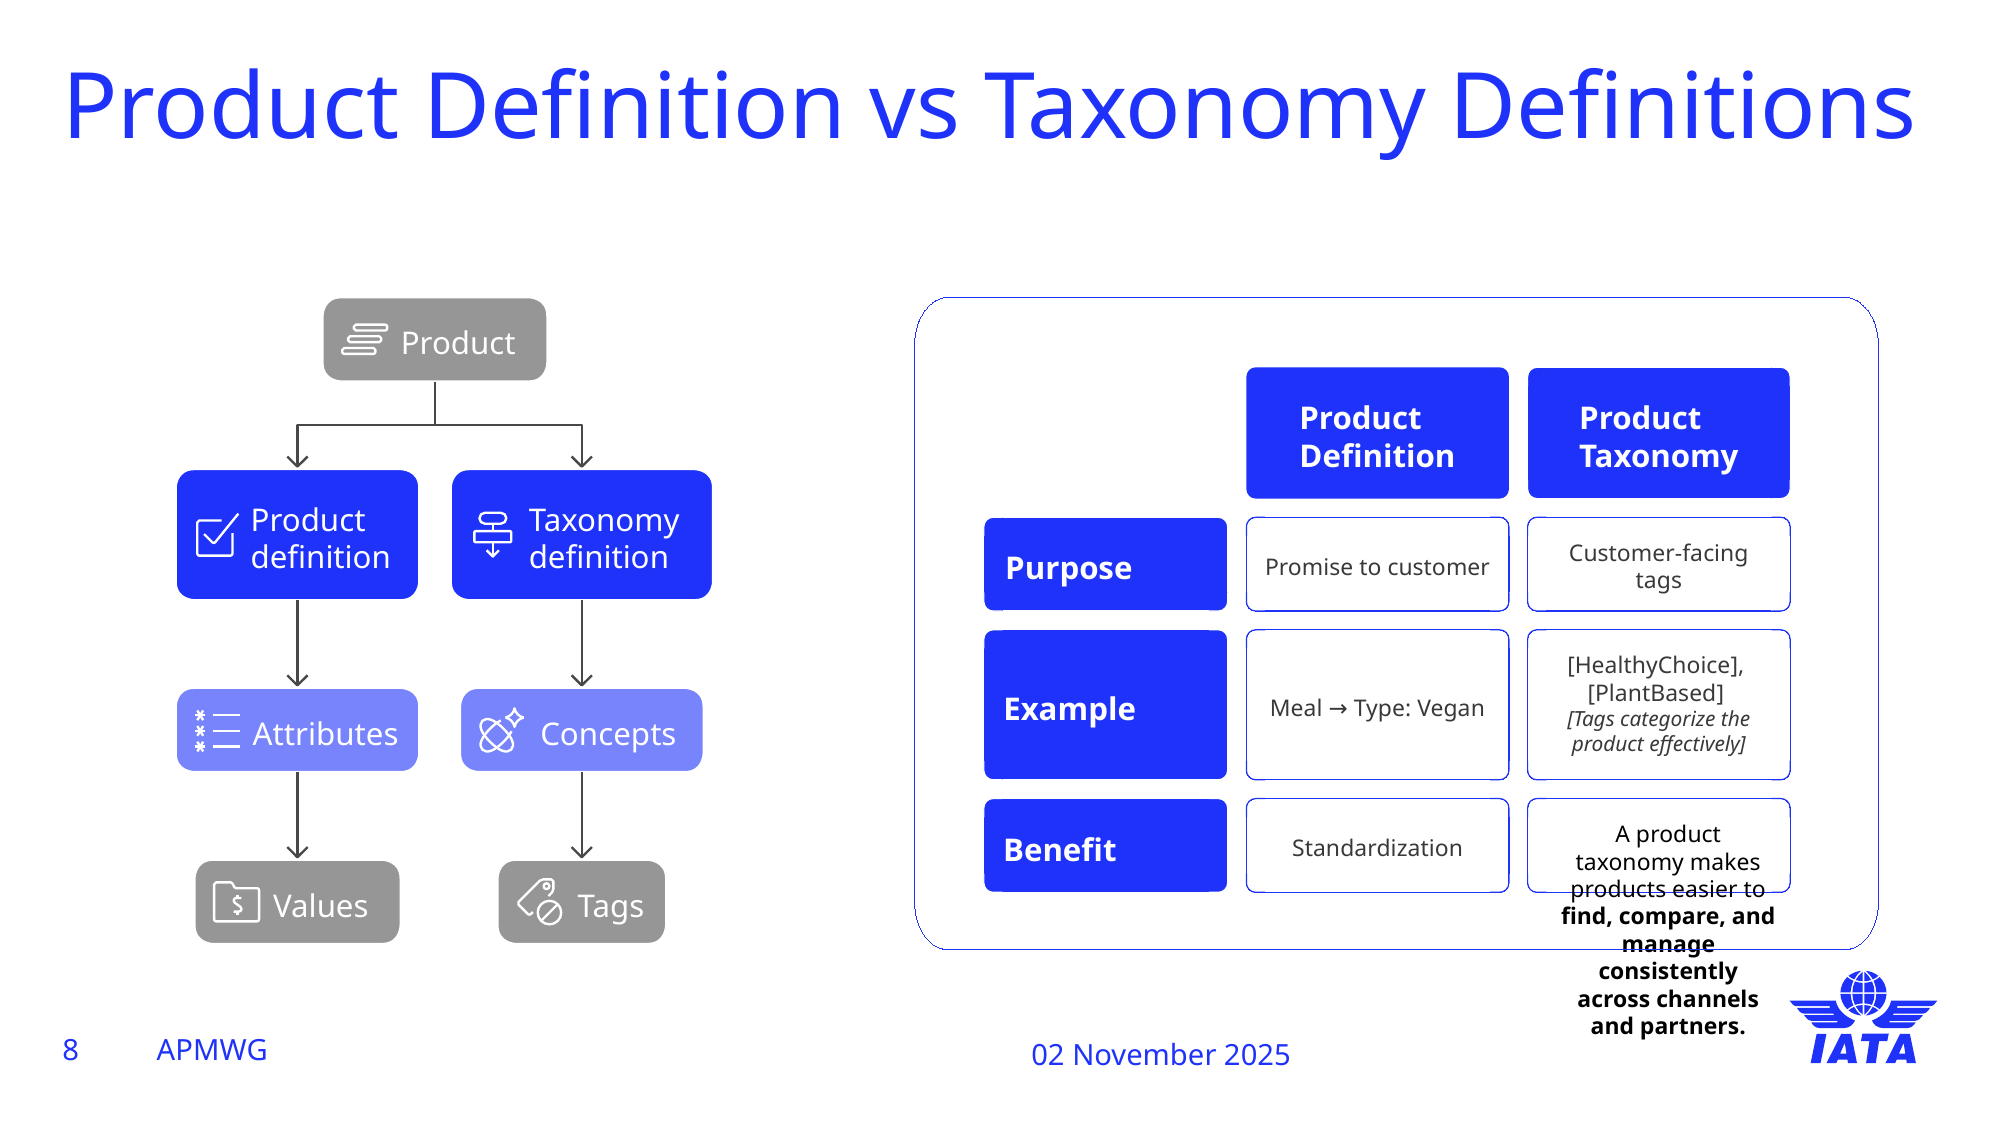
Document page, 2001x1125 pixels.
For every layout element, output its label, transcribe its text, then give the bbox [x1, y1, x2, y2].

text_box [214, 882, 260, 922]
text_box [287, 381, 434, 467]
text_box [474, 512, 512, 557]
text_box [342, 348, 376, 354]
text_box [287, 600, 308, 686]
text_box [434, 381, 593, 467]
title Product Definition vs Taxonomy Definitions [62, 59, 1938, 160]
text_box Values [273, 886, 370, 924]
text_box [505, 708, 524, 727]
text_box Concepts [540, 714, 677, 752]
text_box Tags [577, 886, 645, 924]
text_box [197, 513, 239, 556]
text_box [322, 297, 548, 381]
text_box [914, 297, 1879, 950]
text_box [480, 718, 514, 752]
text_box [195, 710, 206, 721]
text_box Product definition [250, 500, 392, 576]
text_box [571, 600, 592, 686]
text_box [195, 741, 206, 752]
text_box Taxonomy definition [528, 500, 680, 576]
text_box [518, 879, 562, 925]
text_box [175, 687, 420, 773]
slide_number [1031, 1010, 1482, 1071]
text_box Attributes [252, 714, 399, 752]
text_box [175, 469, 420, 601]
text_box [348, 336, 382, 343]
text_box Product [400, 323, 516, 362]
footer APMWG [156, 1010, 969, 1071]
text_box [571, 772, 592, 858]
text_box A product taxonomy makes products easier to find, compare, and manage consistently across channels and partners. [1561, 950, 1776, 1040]
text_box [287, 772, 308, 858]
text_box [497, 859, 667, 945]
text_box [450, 469, 714, 601]
text_box [353, 324, 388, 331]
text_box [194, 859, 401, 945]
text_box [459, 687, 704, 773]
slide_number 8 [62, 1010, 138, 1071]
